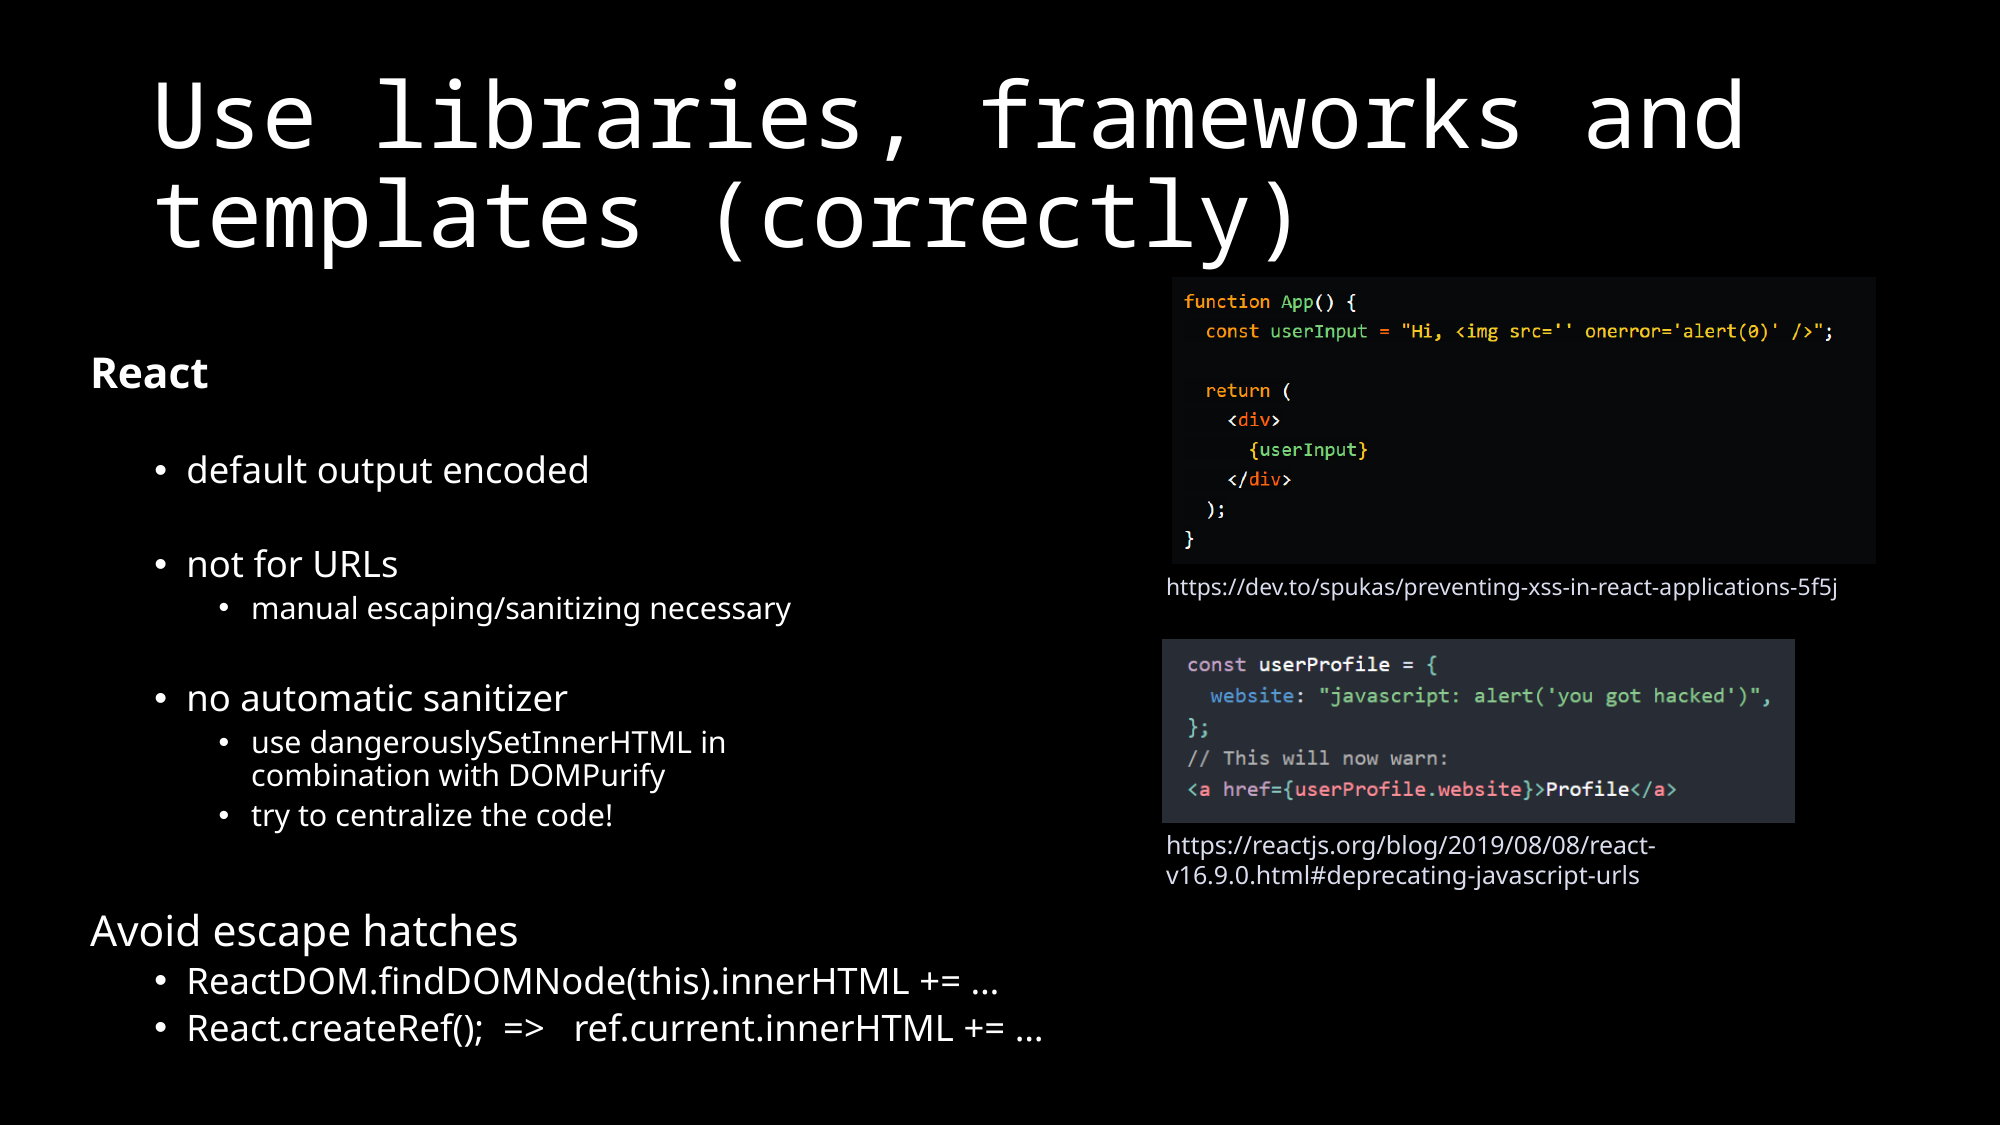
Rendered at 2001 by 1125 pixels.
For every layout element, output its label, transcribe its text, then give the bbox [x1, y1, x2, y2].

picture [1172, 277, 1876, 565]
text_box React default output encoded not for URLs manual escaping/sanitizing necessary no automatic sanitizer use dangerouslySetInnerHTML in combination with DOMPurify try to centralize the code! Avoid escape hatches ReactDOM.findDOMNode(this).innerHTML += … React.createRef(); => ref.current.innerHTML += … [75, 344, 1801, 1059]
picture [1162, 639, 1795, 823]
title Use libraries, frameworks and templates (correctly) [137, 59, 1863, 278]
text_box https://reactjs.org/blog/2019/08/08/react-v16.9.0.html#deprecating-javascript-urls [1151, 822, 1807, 897]
text_box https://dev.to/spukas/preventing-xss-in-react-applications-5f5j [1151, 565, 2000, 608]
